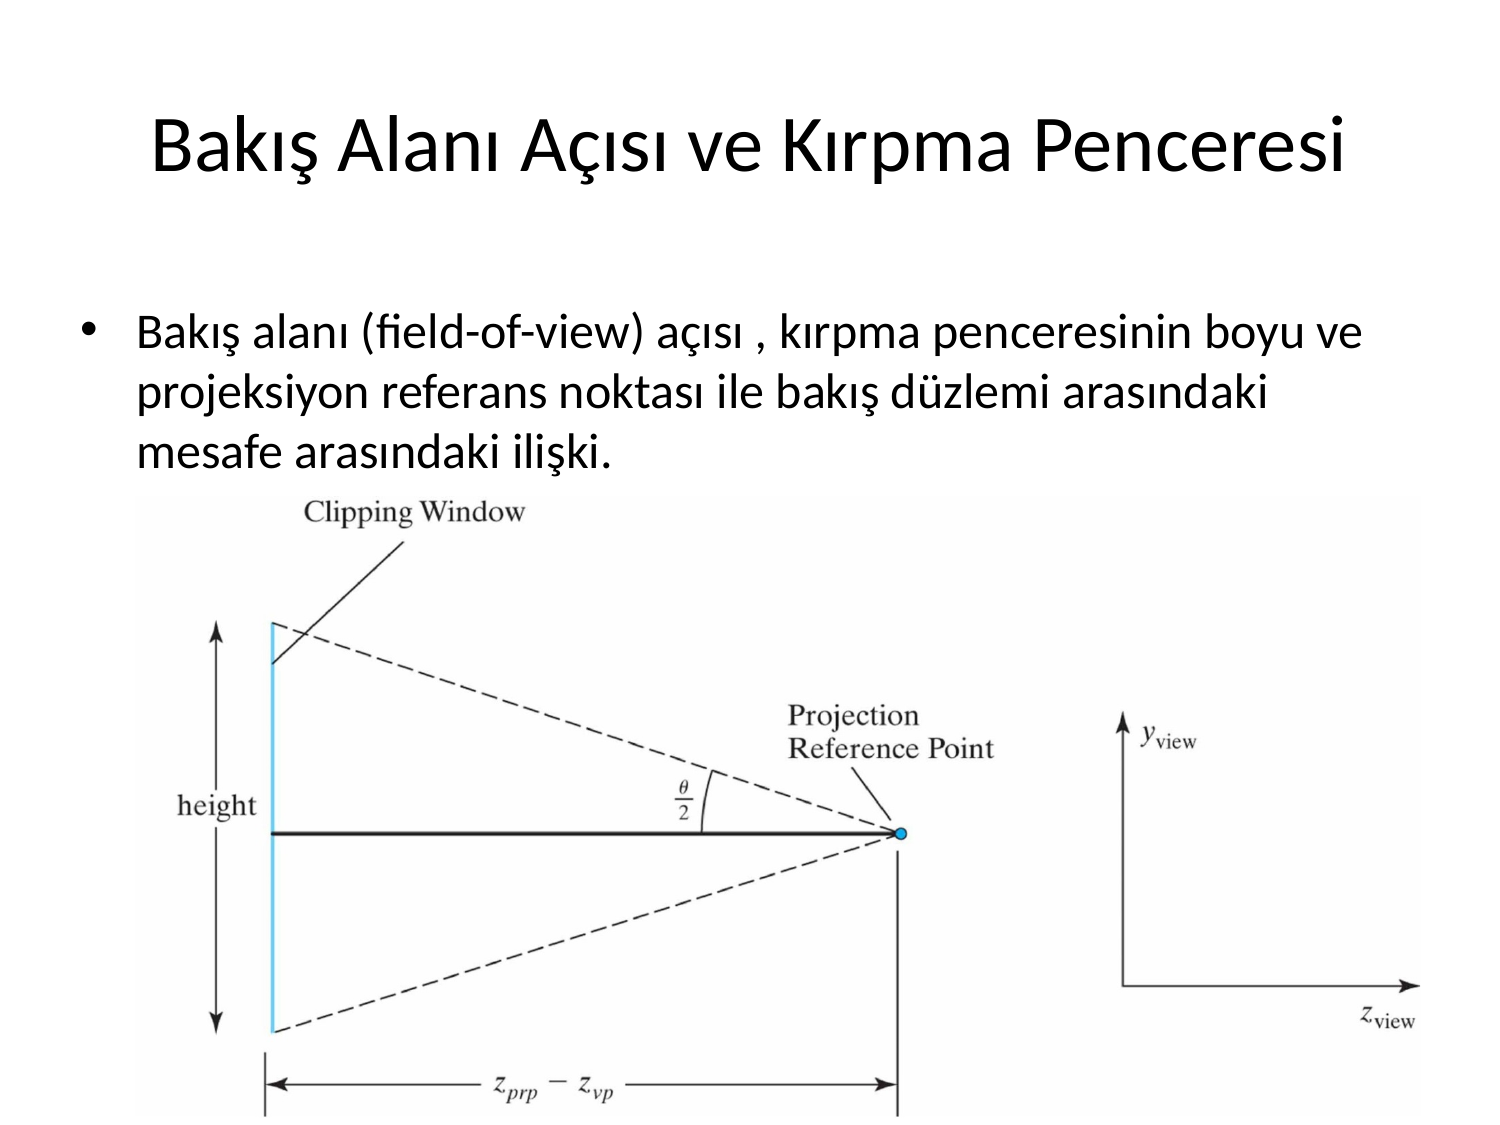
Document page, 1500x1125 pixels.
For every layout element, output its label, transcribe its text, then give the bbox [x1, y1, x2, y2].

title Bakış Alanı Açısı ve Kırpma Penceresi [75, 45, 1425, 233]
picture [135, 496, 1421, 1118]
